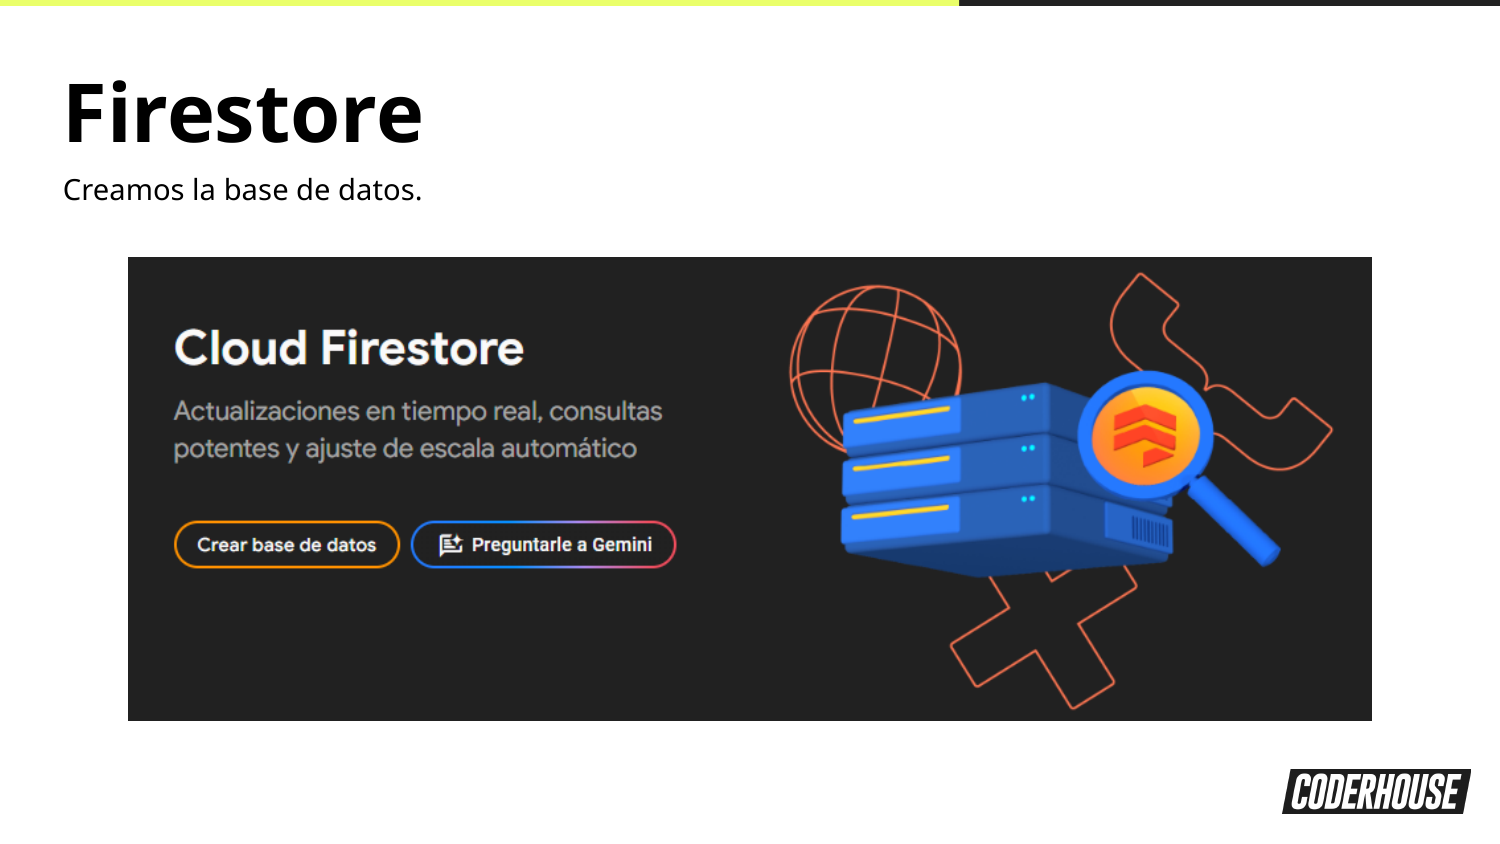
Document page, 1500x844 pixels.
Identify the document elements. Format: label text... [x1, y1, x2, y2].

picture [1281, 769, 1471, 814]
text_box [0, 0, 1500, 7]
text_box Firestore [47, 56, 1384, 155]
text_box Creamos la base de datos. [47, 155, 1475, 221]
picture [128, 257, 1372, 721]
